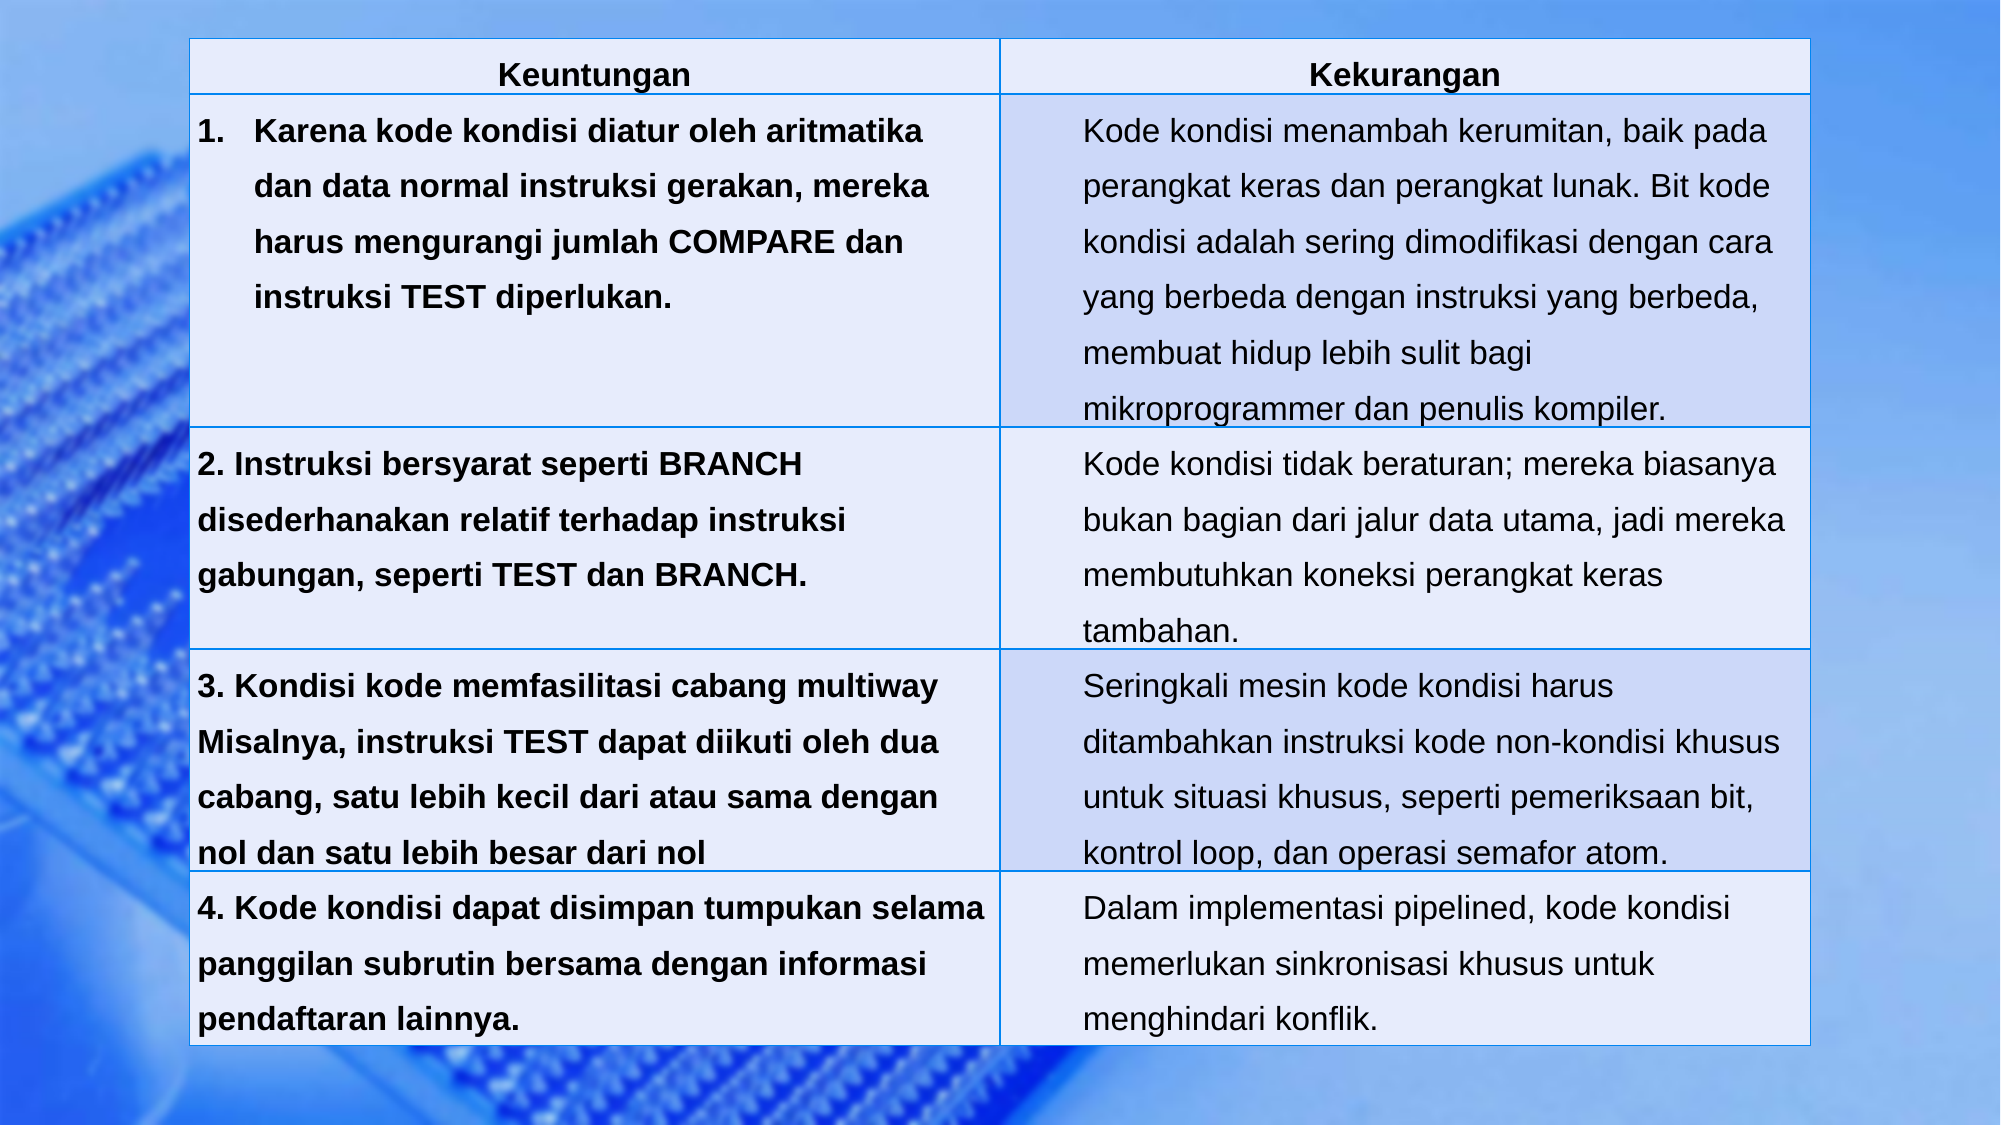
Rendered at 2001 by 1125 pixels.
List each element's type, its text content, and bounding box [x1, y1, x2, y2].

table_cell 4. Kode kondisi dapat disimpan tumpukan selama panggilan subrutin bersama dengan informasi pendaftaran lainnya. [190, 872, 999, 1045]
table_cell 3. Kondisi kode memfasilitasi cabang multiway Misalnya, instruksi TEST dapat diikuti oleh dua cabang, satu lebih kecil dari atau sama dengan nol dan satu lebih besar dari nol [190, 650, 999, 870]
table_cell Kode kondisi tidak beraturan; mereka biasanya bukan bagian dari jalur data utama, jadi mereka membutuhkan koneksi perangkat keras tambahan. [1001, 428, 1810, 648]
table_cell Karena kode kondisi diatur oleh aritmatika dan data normal instruksi gerakan, mereka harus mengurangi jumlah COMPARE dan instruksi TEST diperlukan. [190, 95, 999, 426]
table_header Keuntungan [190, 39, 999, 93]
picture [0, 0, 2001, 1125]
table_header Kekurangan [1001, 39, 1810, 93]
table_cell Kode kondisi menambah kerumitan, baik pada perangkat keras dan perangkat lunak. Bit kode kondisi adalah sering dimodifikasi dengan cara yang berbeda dengan instruksi yang berbeda, membuat hidup lebih sulit bagi mikroprogrammer dan penulis kompiler. [1001, 95, 1810, 426]
table_cell Dalam implementasi pipelined, kode kondisi memerlukan sinkronisasi khusus untuk menghindari konflik. [1001, 872, 1810, 1045]
table_cell 2. Instruksi bersyarat seperti BRANCH disederhanakan relatif terhadap instruksi gabungan, seperti TEST dan BRANCH. [190, 428, 999, 648]
table_cell Seringkali mesin kode kondisi harus ditambahkan instruksi kode non-kondisi khusus untuk situasi khusus, seperti pemeriksaan bit, kontrol loop, dan operasi semafor atom. [1001, 650, 1810, 870]
